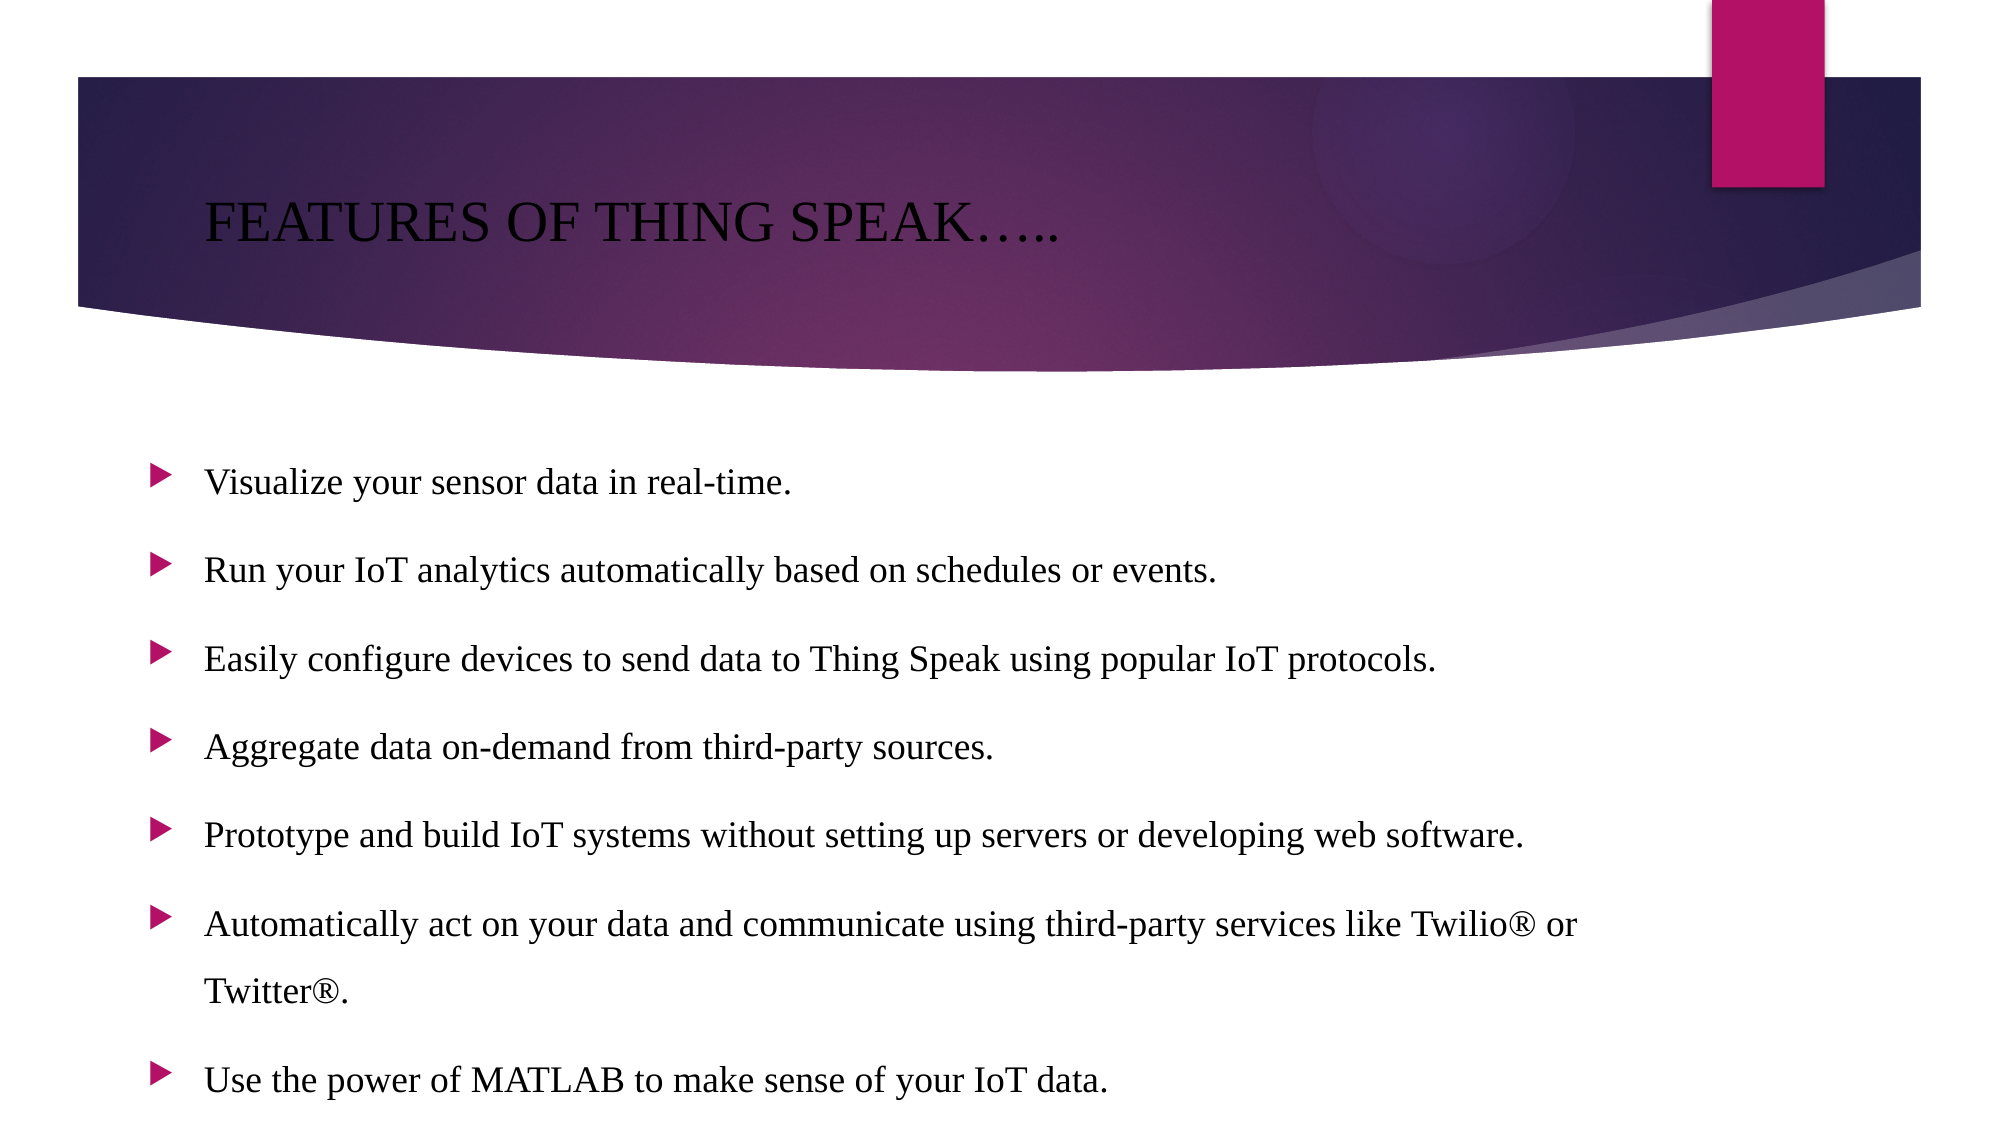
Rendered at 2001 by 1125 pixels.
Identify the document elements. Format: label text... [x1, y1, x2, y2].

title FEATURES OF THING SPEAK….. [189, 159, 1627, 276]
list Visualize your sensor data in real-time. Run your IoT analytics automatically based on schedules or events. Easily configure devices to send data to Thing Speak using popular IoT protocols. Aggregate data on-demand from third-party sources. Prototype and build IoT systems without setting up servers or developing web software. Automatically act on your data and communicate using third-party services like Twilio® or Twitter®. Use the power of MATLAB to make sense of your IoT data. [132, 427, 1638, 1078]
